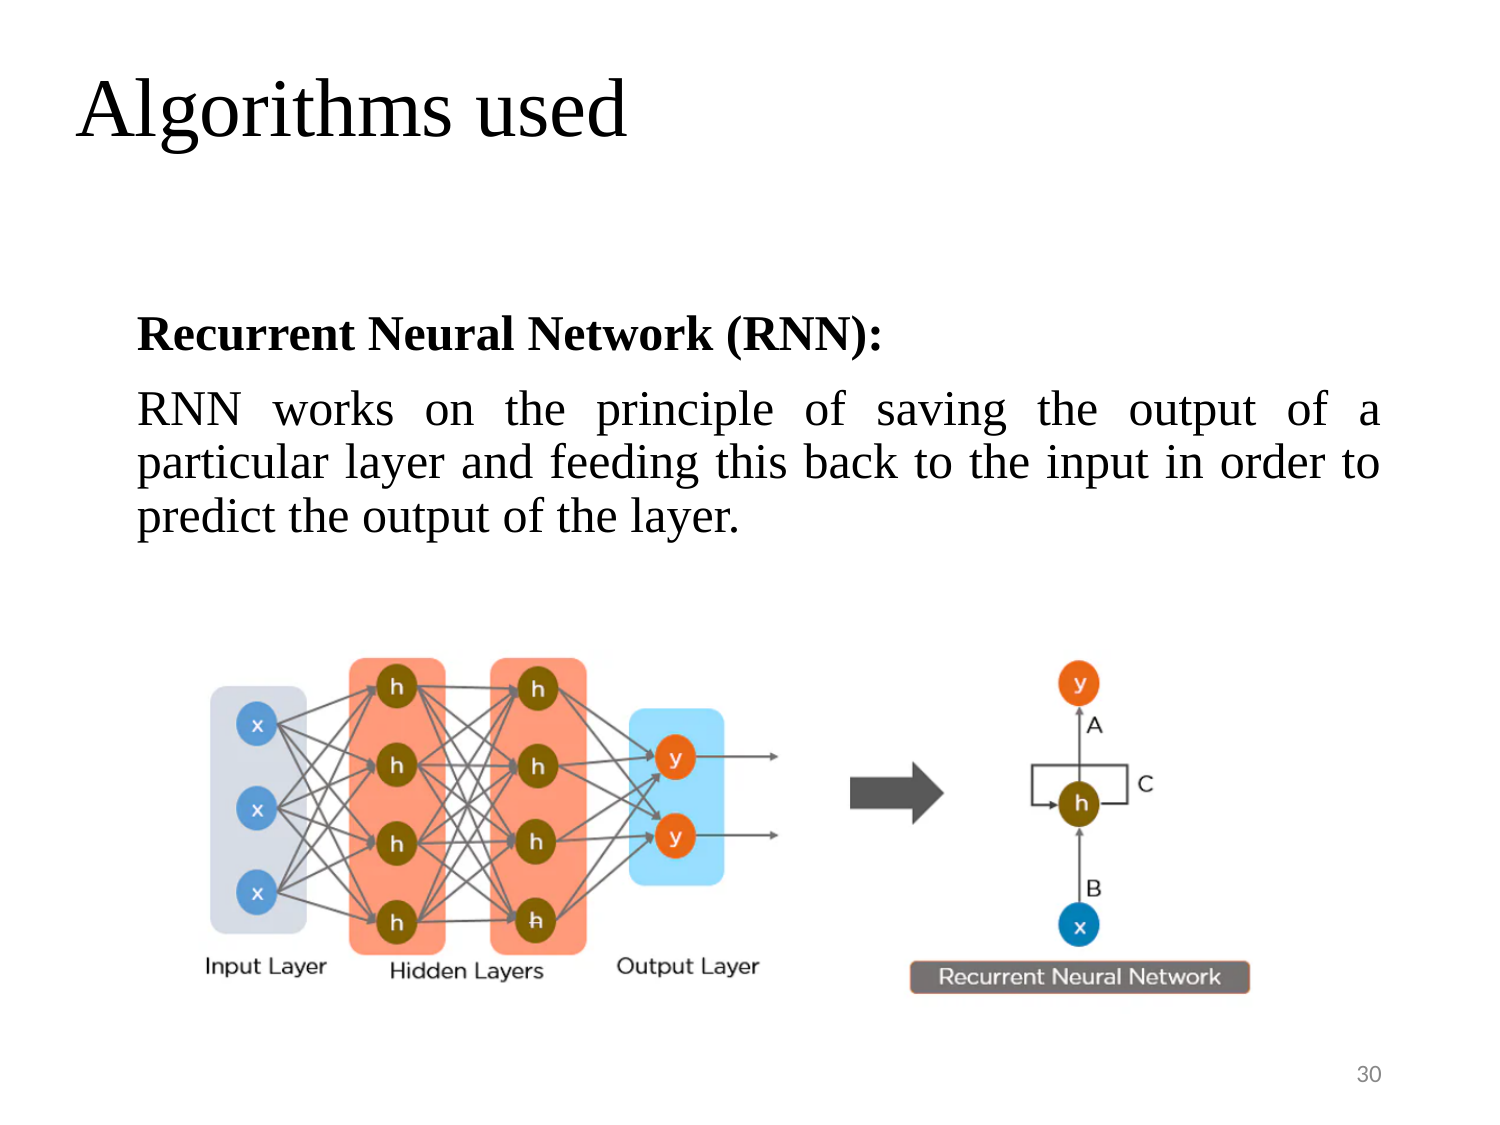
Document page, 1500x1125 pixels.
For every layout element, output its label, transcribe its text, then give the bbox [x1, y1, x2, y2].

picture [184, 605, 1316, 1045]
list Recurrent Neural Network (RNN): RNN works on the principle of saving the output of a particular layer and feeding this back to the input in order to predict the output of the layer. [103, 299, 1397, 1014]
title Algorithms used [41, 0, 1336, 219]
slide_number 30 [1059, 1042, 1397, 1103]
